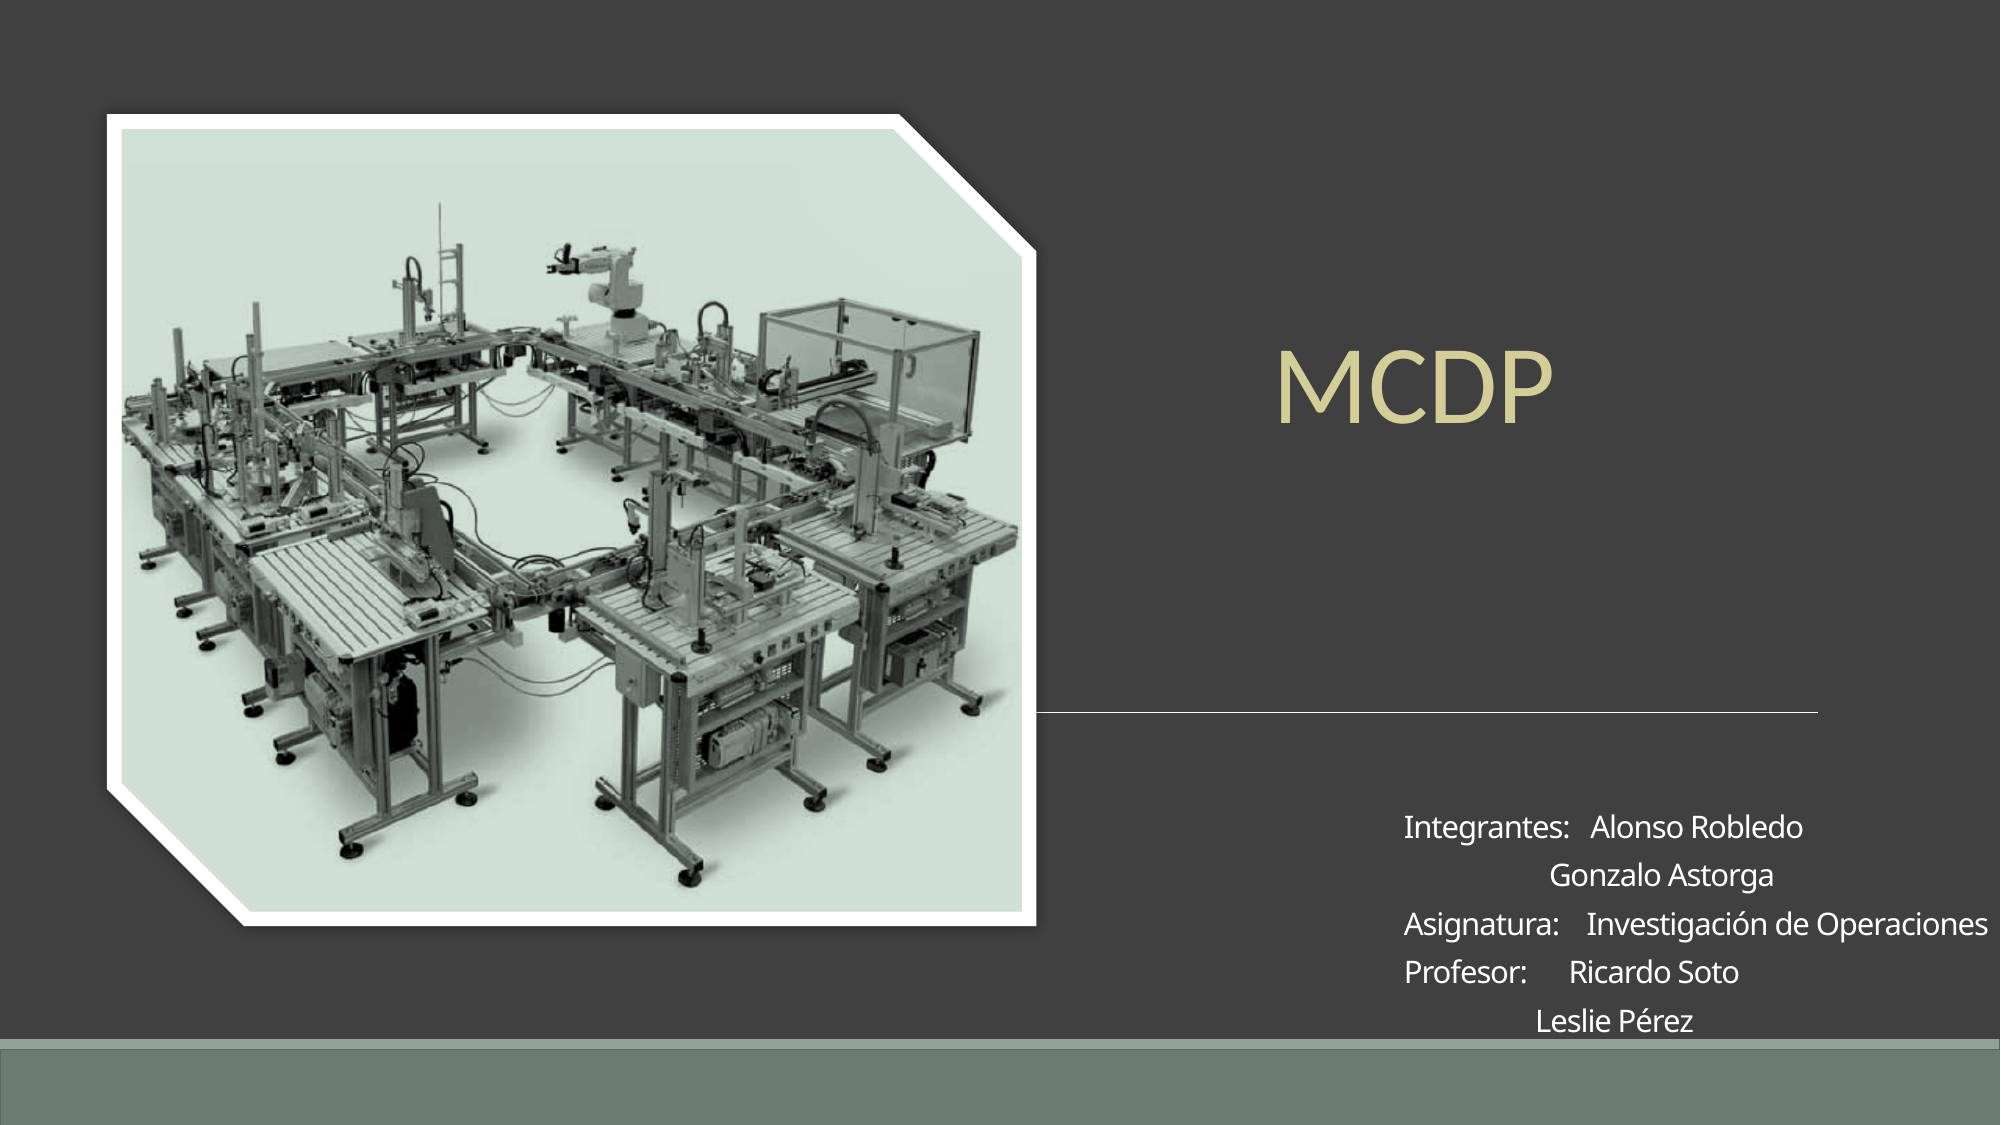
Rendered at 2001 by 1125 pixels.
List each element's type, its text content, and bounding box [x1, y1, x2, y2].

text_box MCDP [1257, 303, 1571, 454]
picture [113, 121, 1030, 920]
title Integrantes: Alonso Robledo Gonzalo Astorga Asignatura: Investigación de Operaciones Profesor: Ricardo Soto Leslie Pérez [1388, 754, 2000, 1084]
